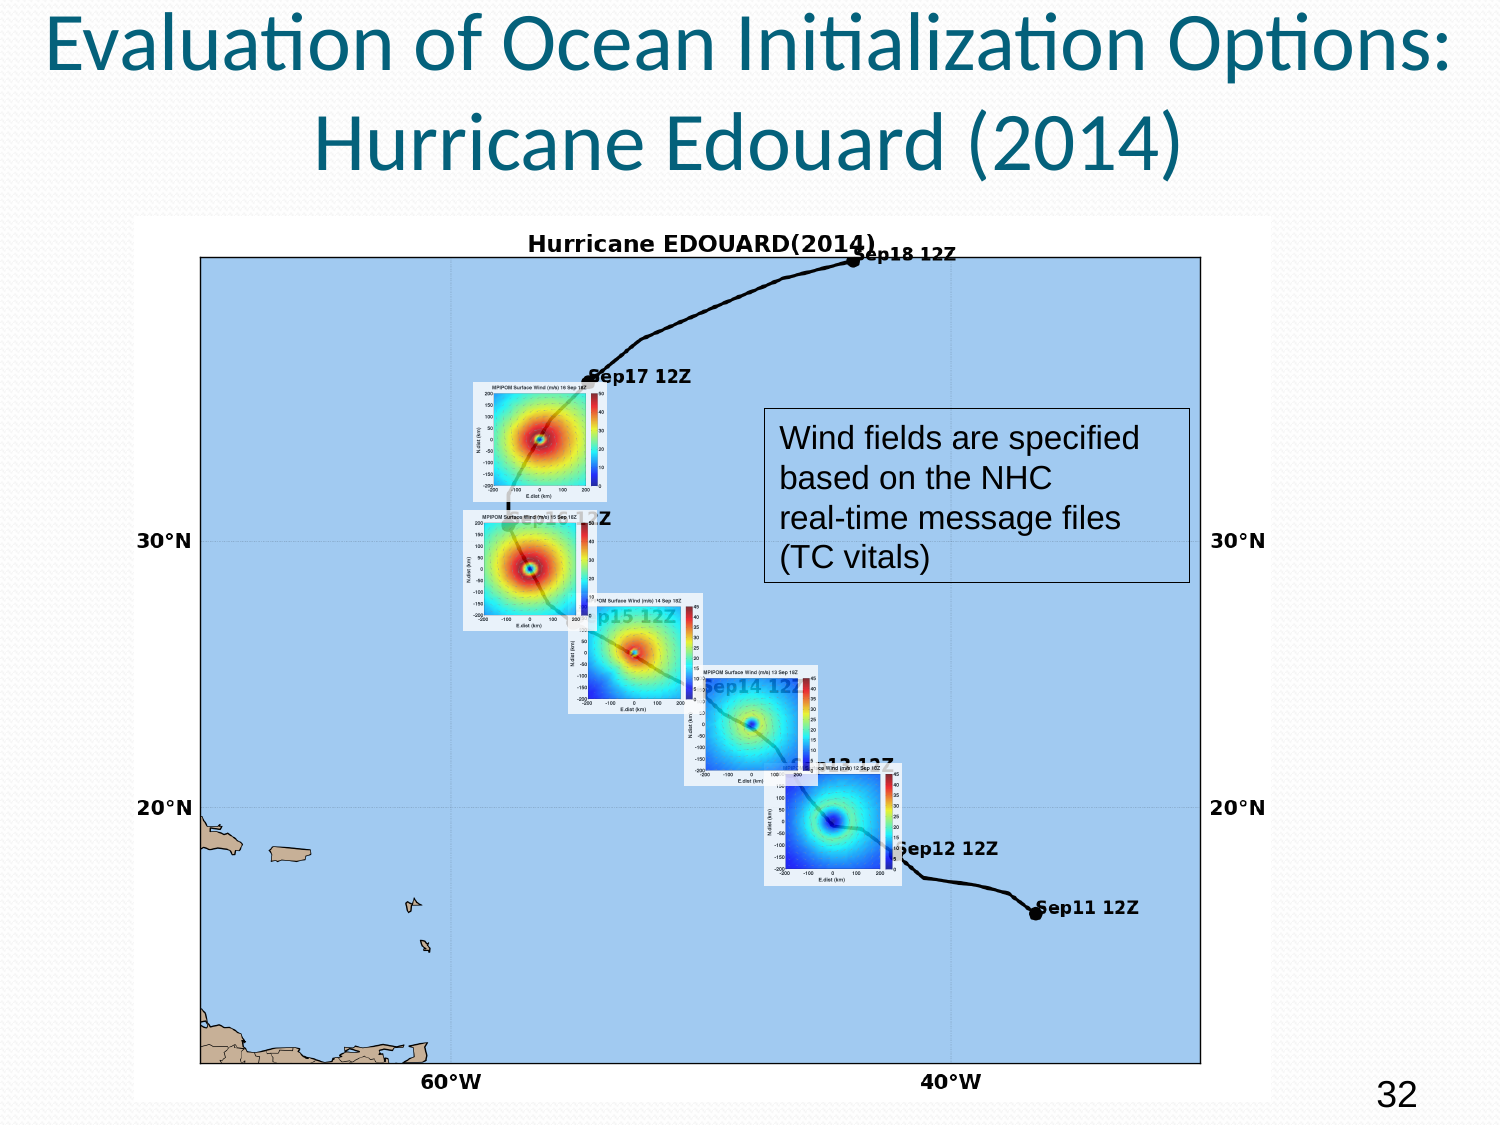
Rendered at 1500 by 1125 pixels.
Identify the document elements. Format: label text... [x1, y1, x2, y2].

title Evaluation of Ocean Initialization Options: Hurricane Edouard (2014) [0, 0, 1500, 188]
picture [134, 216, 1272, 1102]
